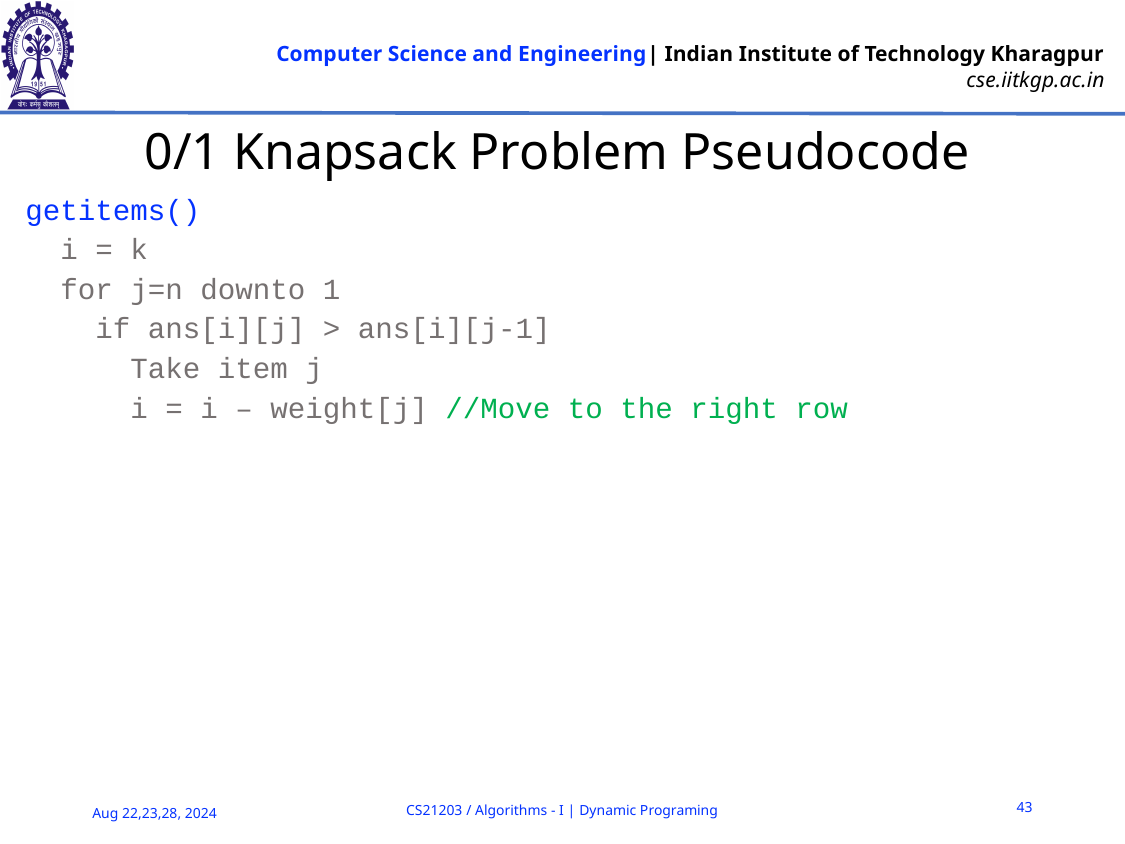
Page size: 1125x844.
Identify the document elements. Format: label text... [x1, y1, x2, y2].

text_box getitems() i = k for j=n downto 1 if ans[i][j] > ans[i][j-1] Take item j i = i – weight[j] //Move to the right row [10, 187, 1121, 777]
slide_number 43 [992, 785, 1048, 831]
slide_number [77, 798, 274, 844]
title 0/1 Knapsack Problem Pseudocode [35, 78, 1078, 187]
picture [1, 1, 74, 110]
footer CS21203 / Algorithms - I | Dynamic Programing [185, 787, 940, 833]
